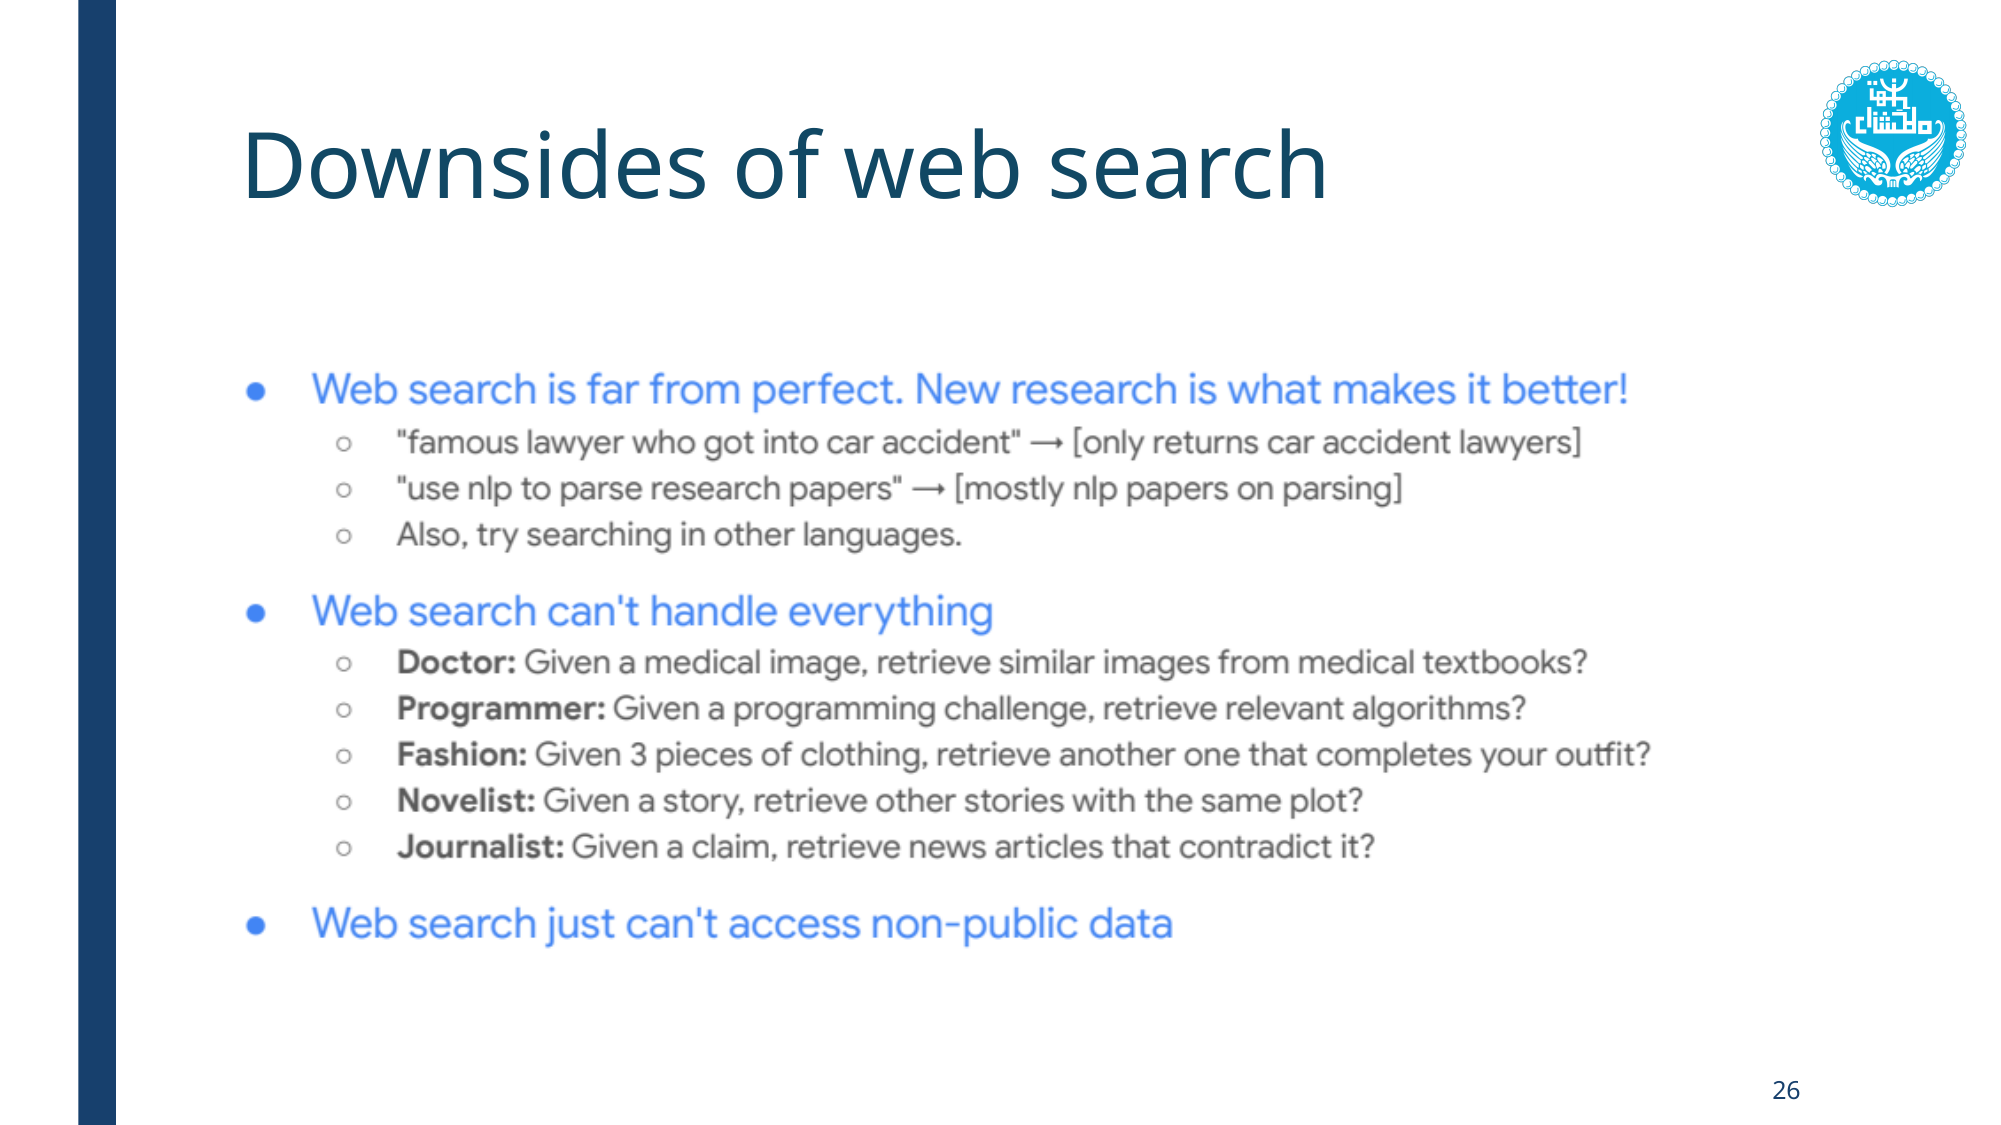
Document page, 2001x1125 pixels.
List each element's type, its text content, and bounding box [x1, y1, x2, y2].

picture [1819, 58, 1968, 208]
picture [224, 356, 1688, 953]
slide_number 26 [1553, 1058, 1816, 1125]
title Downsides of web search [225, 112, 1800, 357]
